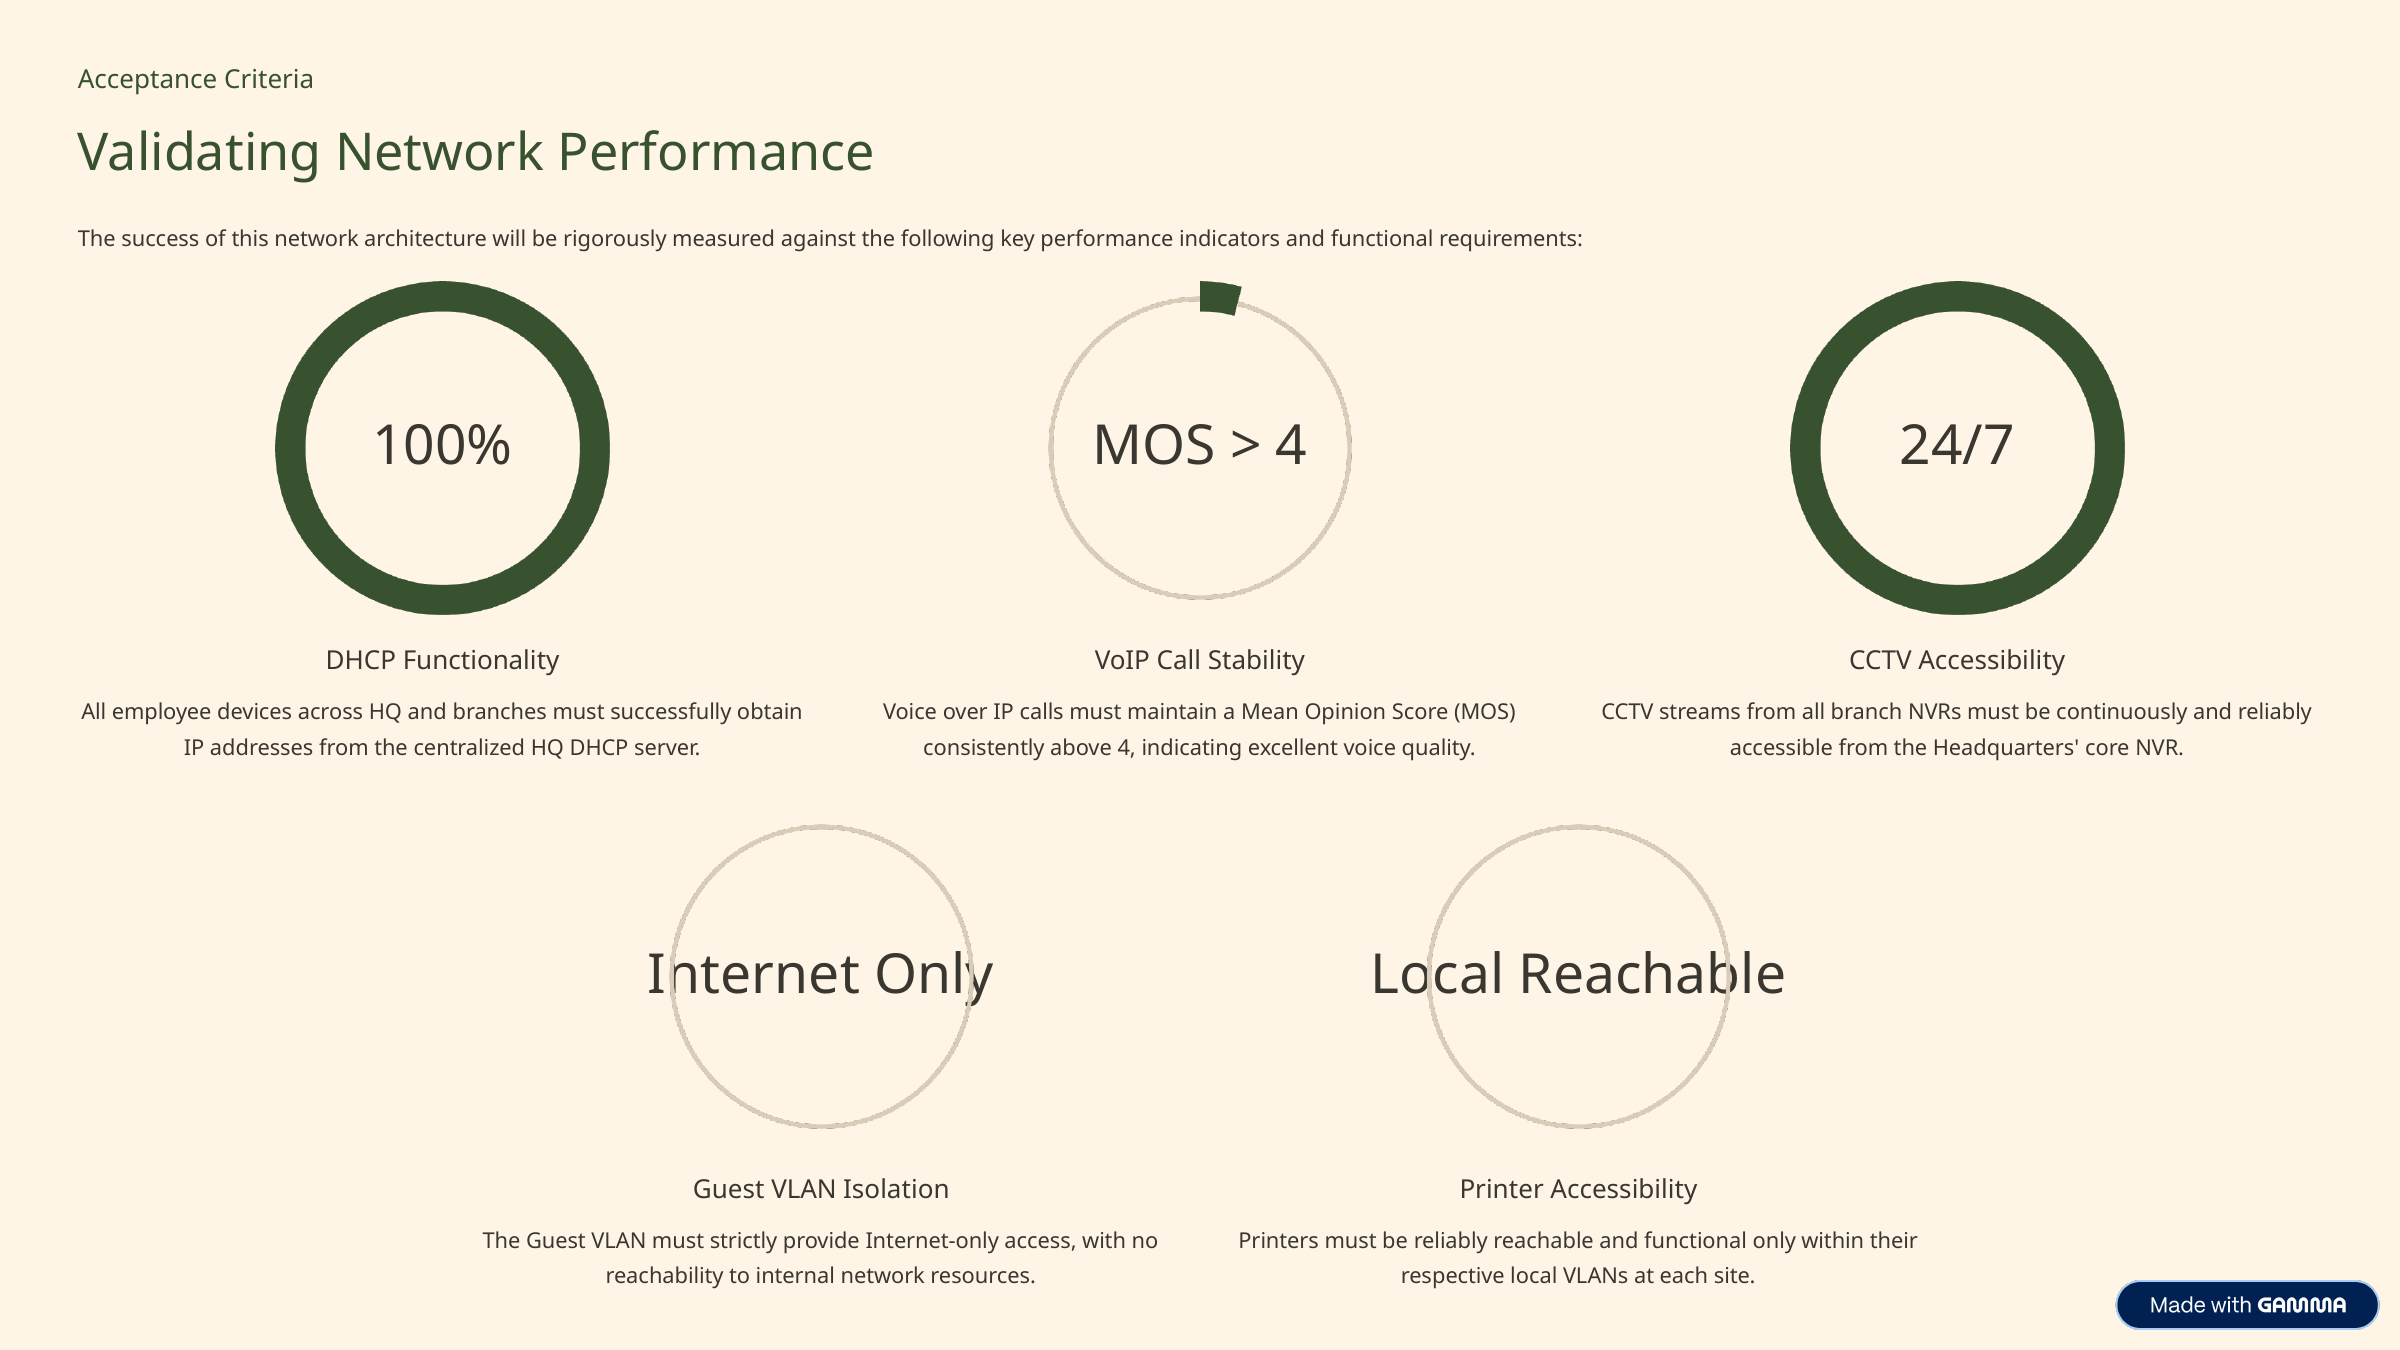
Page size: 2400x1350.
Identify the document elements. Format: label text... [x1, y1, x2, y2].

text_box Validating Network Performance [77, 116, 873, 182]
picture [2106, 1271, 2389, 1339]
text_box CCTV Accessibility [1826, 642, 2089, 676]
text_box Guest VLAN Isolation [690, 1171, 953, 1204]
picture [1033, 281, 1367, 615]
text_box All employee devices across HQ and branches must successfully obtain IP addresses from the centralized HQ DHCP server. [77, 688, 808, 760]
text_box Acceptance Criteria [77, 61, 340, 94]
text_box The success of this network architecture will be rigorously measured against the following key performance indicators and functional requirements: [77, 215, 2323, 251]
text_box VoIP Call Stability [1069, 642, 1331, 676]
text_box DHCP Functionality [311, 642, 574, 676]
text_box Voice over IP calls must maintain a Mean Opinion Score (MOS) consistently above 4, indicating excellent voice quality. [835, 688, 1565, 760]
text_box The Guest VLAN must strictly provide Internet-only access, with no reachability to internal network resources. [456, 1217, 1186, 1289]
text_box CCTV streams from all branch NVRs must be continuously and reliably accessible from the Headquarters' core NVR. [1592, 688, 2323, 760]
text_box Printers must be reliably reachable and functional only within their respective local VLANs at each site. [1213, 1217, 1944, 1289]
text_box Printer Accessibility [1447, 1171, 1710, 1204]
picture [1790, 281, 2125, 615]
picture [275, 281, 610, 615]
picture [1411, 809, 1746, 1144]
picture [654, 809, 989, 1144]
